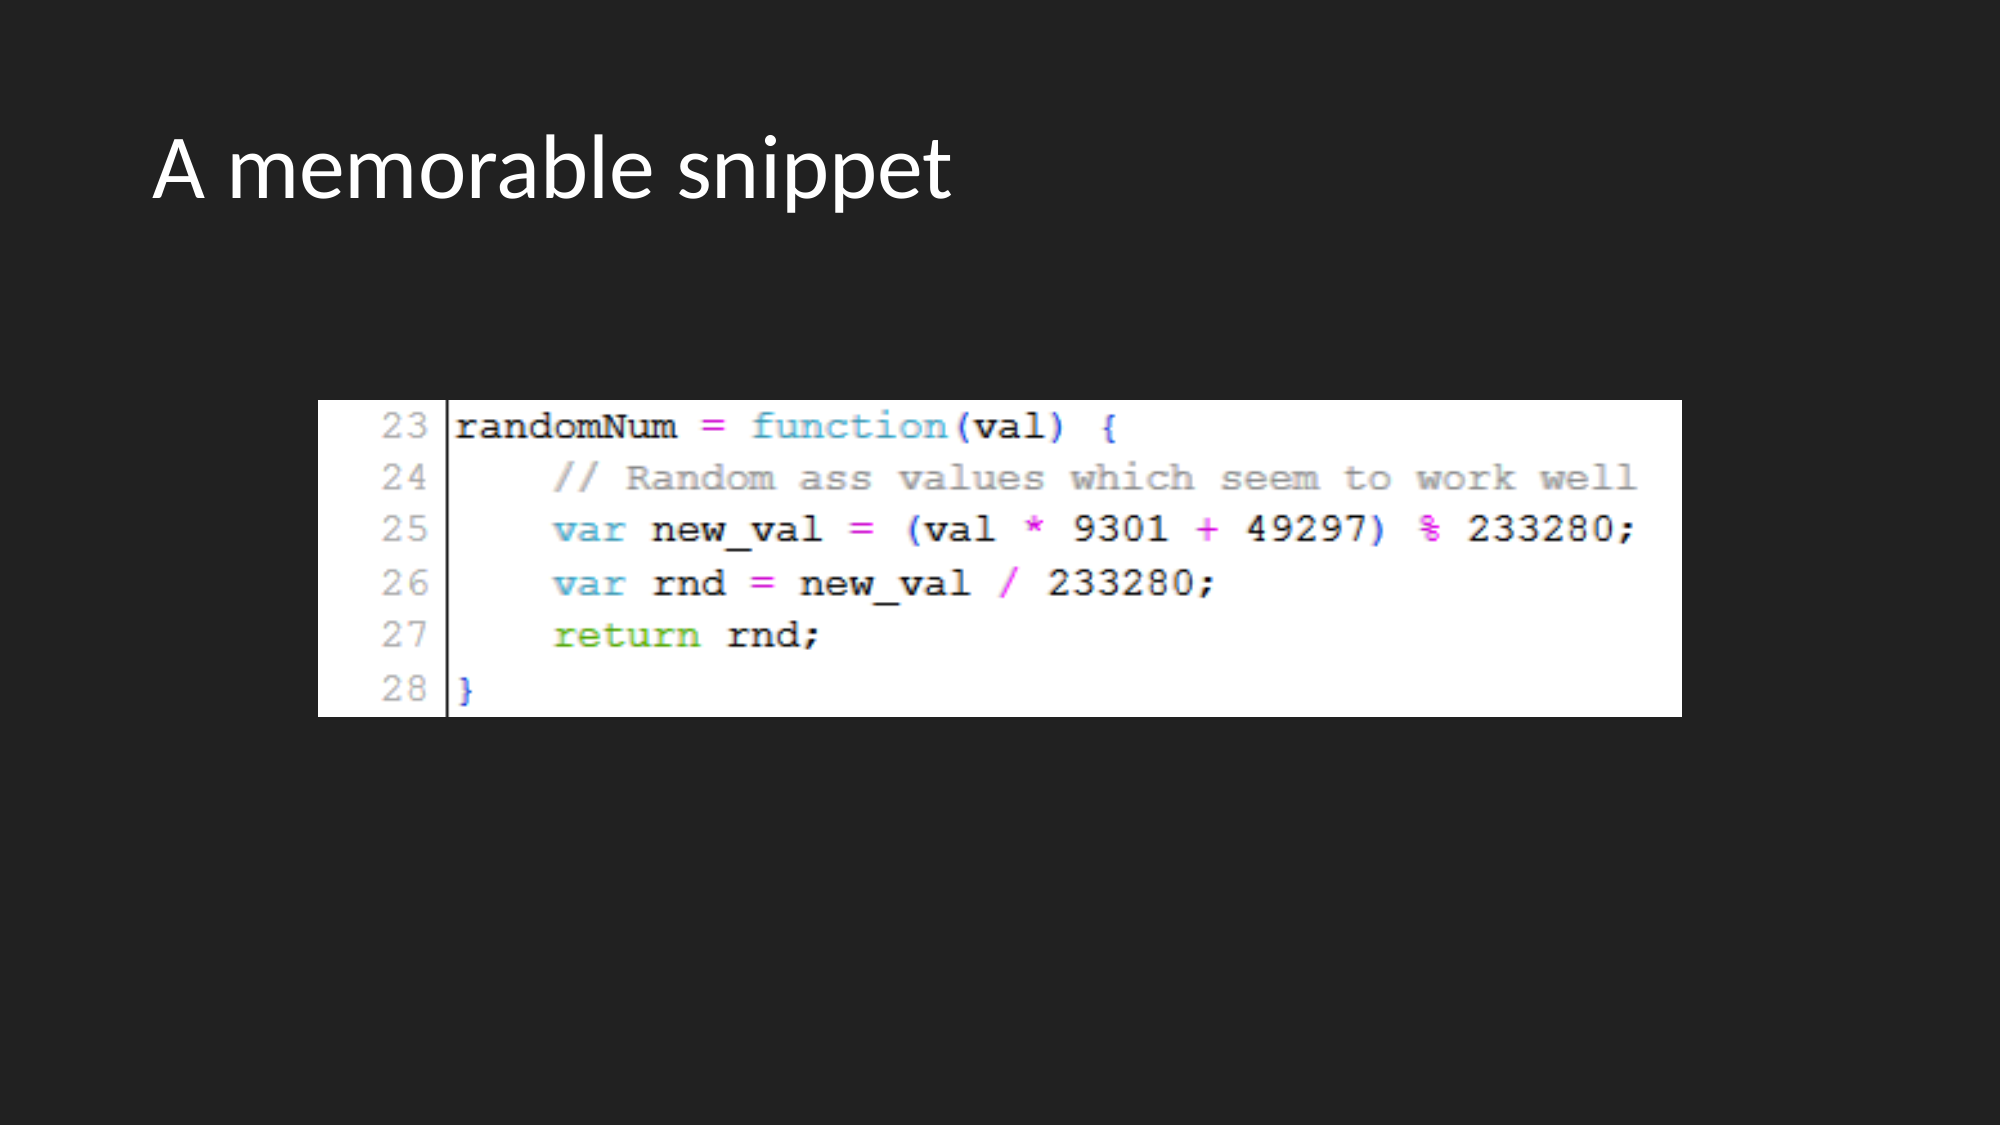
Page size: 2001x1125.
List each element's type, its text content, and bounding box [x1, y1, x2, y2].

title A memorable snippet [137, 59, 1863, 278]
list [318, 400, 1682, 718]
